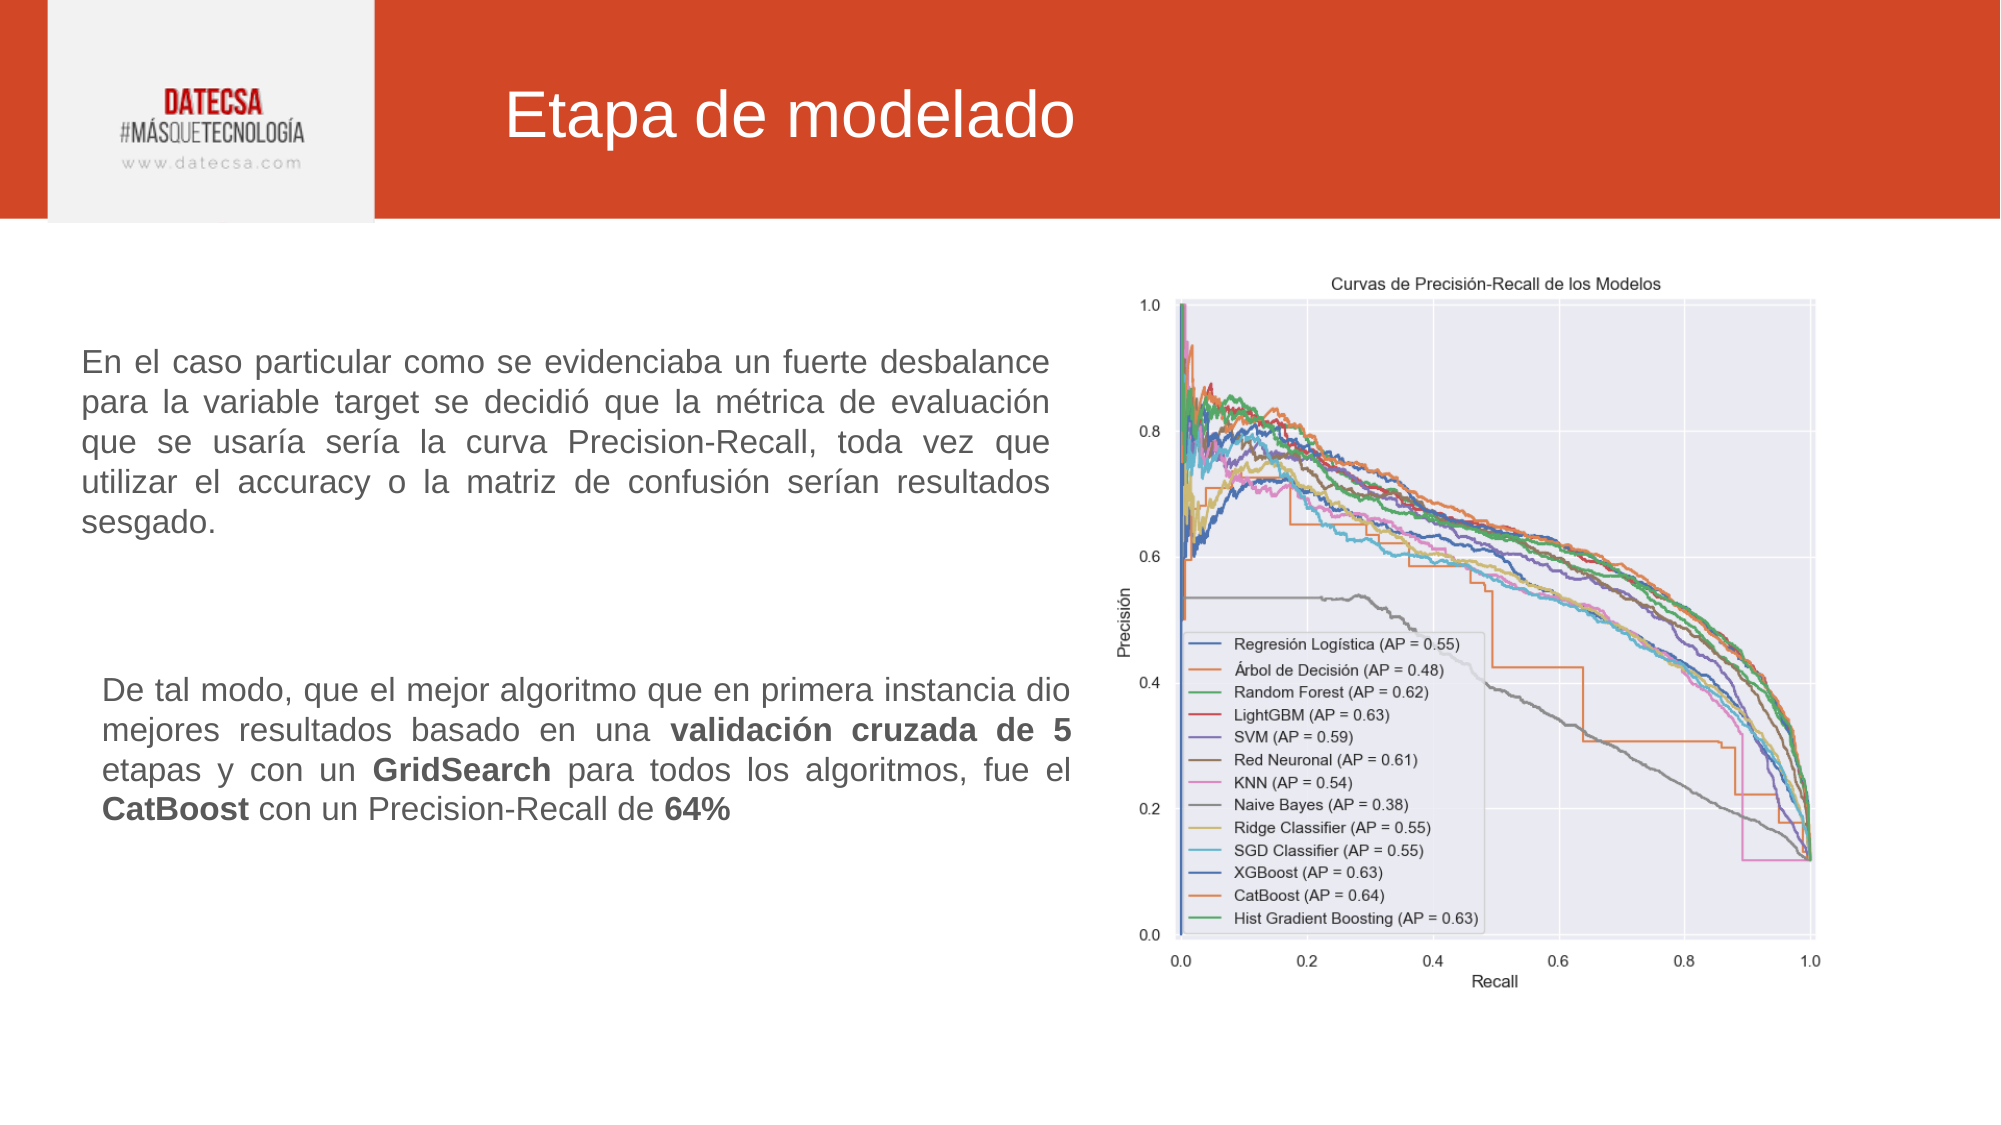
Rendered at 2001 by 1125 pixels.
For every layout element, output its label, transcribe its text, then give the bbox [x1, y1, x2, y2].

picture [1107, 267, 1831, 1001]
title Etapa de modelado [489, 63, 1900, 158]
picture [47, 0, 375, 223]
text_box De tal modo, que el mejor algoritmo que en primera instancia dio mejores resultados basado en una validación cruzada de 5 etapas y con un GridSearch para todos los algoritmos, fue el CatBoost con un Precision-Recall de 64% [87, 660, 1088, 835]
text_box En el caso particular como se evidenciaba un fuerte desbalance para la variable target se decidió que la métrica de evaluación que se usaría sería la curva Precision-Recall, toda vez que utilizar el accuracy o la matriz de confusión serían resultados sesgado. [66, 332, 1067, 548]
